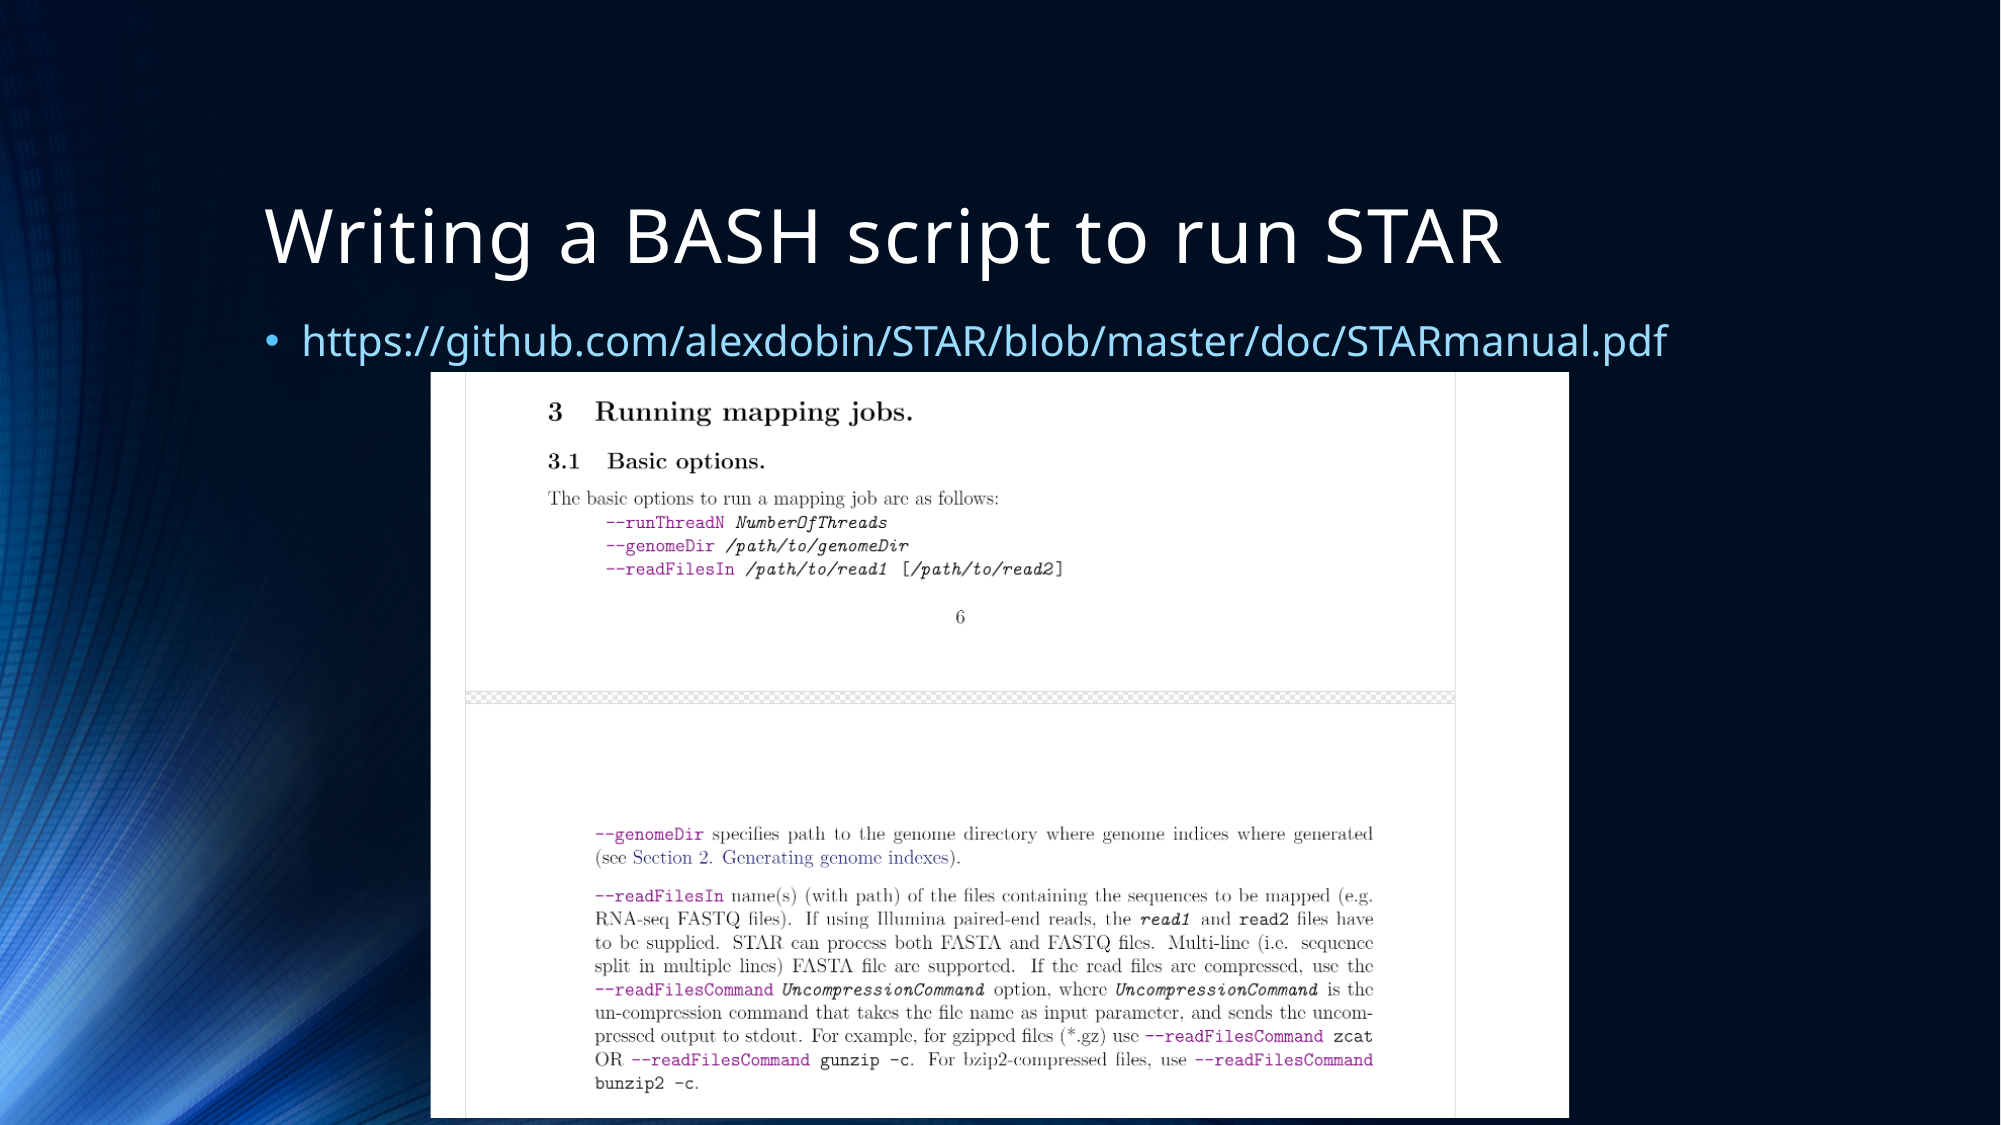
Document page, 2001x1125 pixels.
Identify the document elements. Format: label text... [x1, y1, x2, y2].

picture [0, 0, 2001, 1125]
list https://github.com/alexdobin/STAR/blob/master/doc/STARmanual.pdf [249, 312, 1749, 988]
title Writing a BASH script to run STAR [249, 62, 1751, 288]
